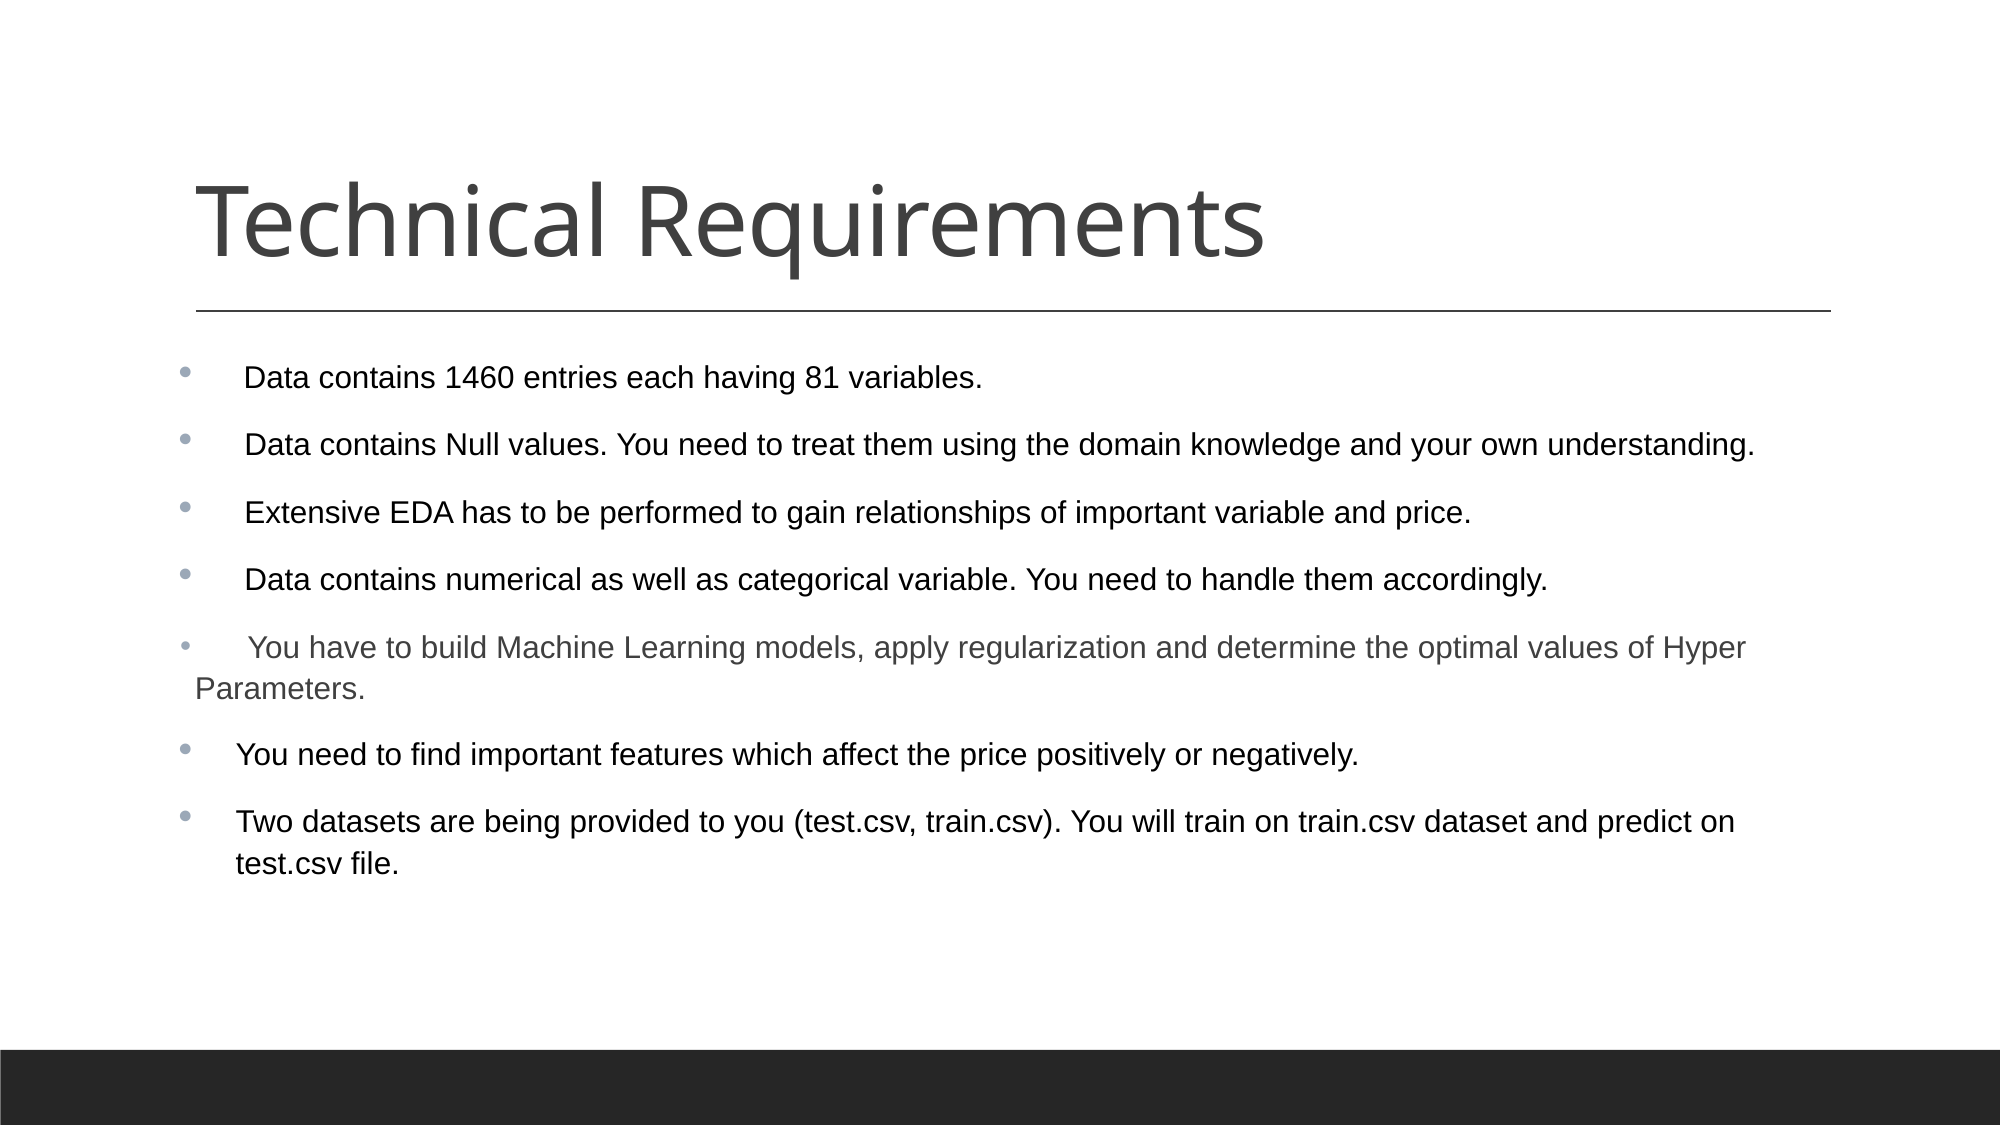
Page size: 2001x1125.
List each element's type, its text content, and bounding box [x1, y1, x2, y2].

title Technical Requirements [180, 47, 1830, 285]
list Data contains 1460 entries each having 81 variables. Data contains Null values. You need to treat them using the domain knowledge and your own understanding. Extensive EDA has to be performed to gain relationships of important variable and price. Data contains numerical as well as categorical variable. You need to handle them accordingly. You have to build Machine Learning models, apply regularization and determine the optimal values of Hyper Parameters. You need to find important features which affect the price positively or negatively. Two datasets are being provided to you (test.csv, train.csv). You will train on train.csv dataset and predict on test.csv file. [180, 345, 1830, 963]
